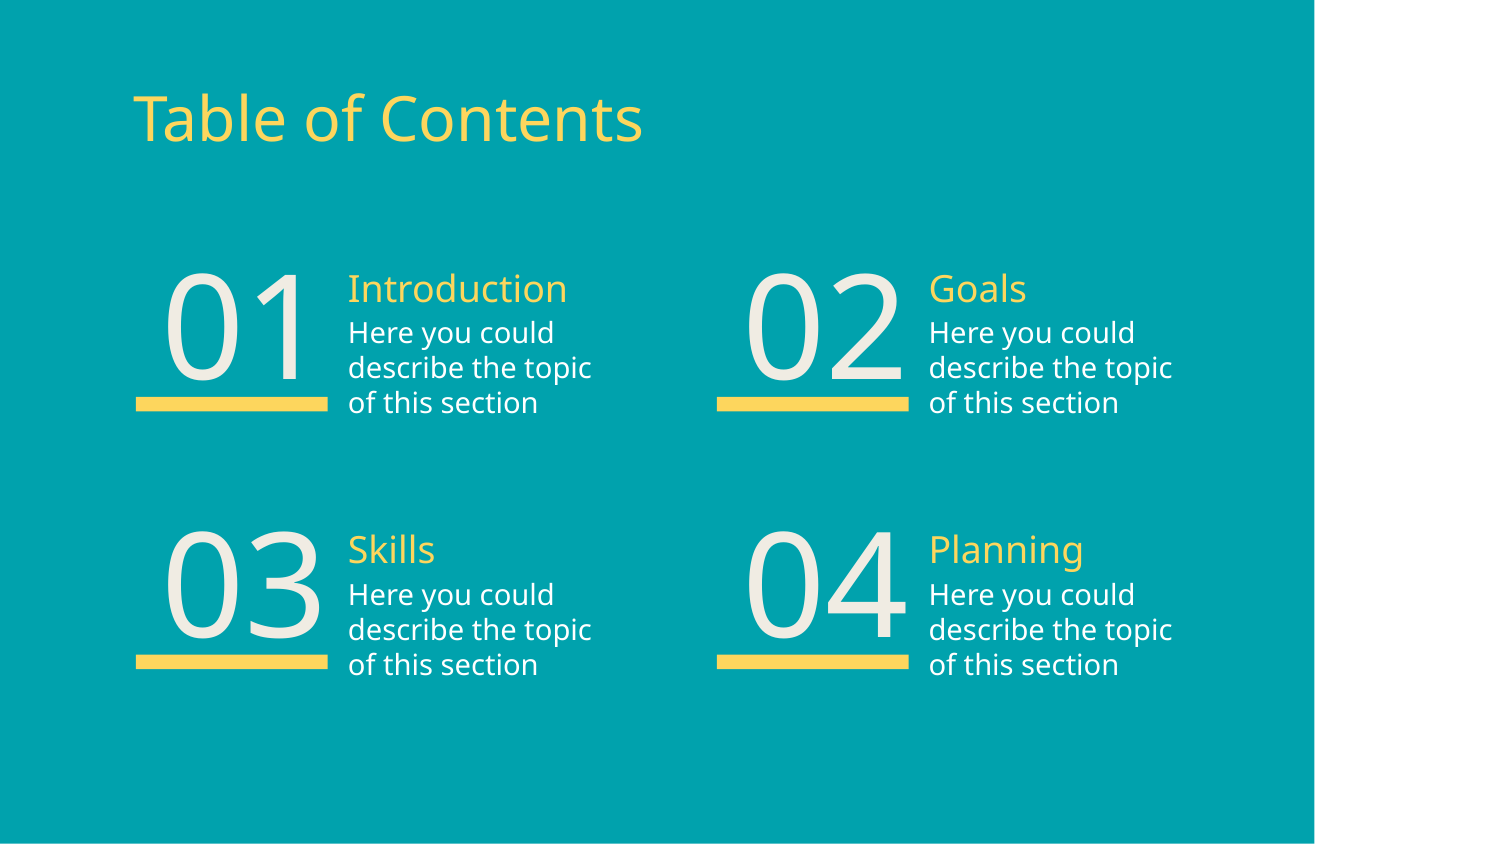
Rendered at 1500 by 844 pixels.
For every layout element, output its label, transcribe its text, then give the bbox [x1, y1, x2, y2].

subtitle Here you could describe the topic of this section [913, 561, 1207, 693]
subtitle Here you could describe the topic of this section [332, 561, 627, 693]
title 04 [698, 501, 909, 658]
subtitle Here you could describe the topic of this section [332, 299, 627, 432]
subtitle Planning [913, 511, 1198, 561]
text_box [135, 654, 328, 670]
text_box [135, 396, 328, 412]
subtitle Goals [913, 249, 1198, 299]
text_box [716, 396, 909, 412]
subtitle Skills [332, 511, 617, 561]
subtitle Here you could describe the topic of this section [913, 299, 1207, 432]
title 01 [118, 243, 328, 400]
text_box [716, 654, 909, 670]
subtitle Introduction [332, 249, 617, 299]
title 03 [118, 501, 328, 658]
title Table of Contents [118, 63, 1227, 158]
title 02 [698, 243, 909, 400]
